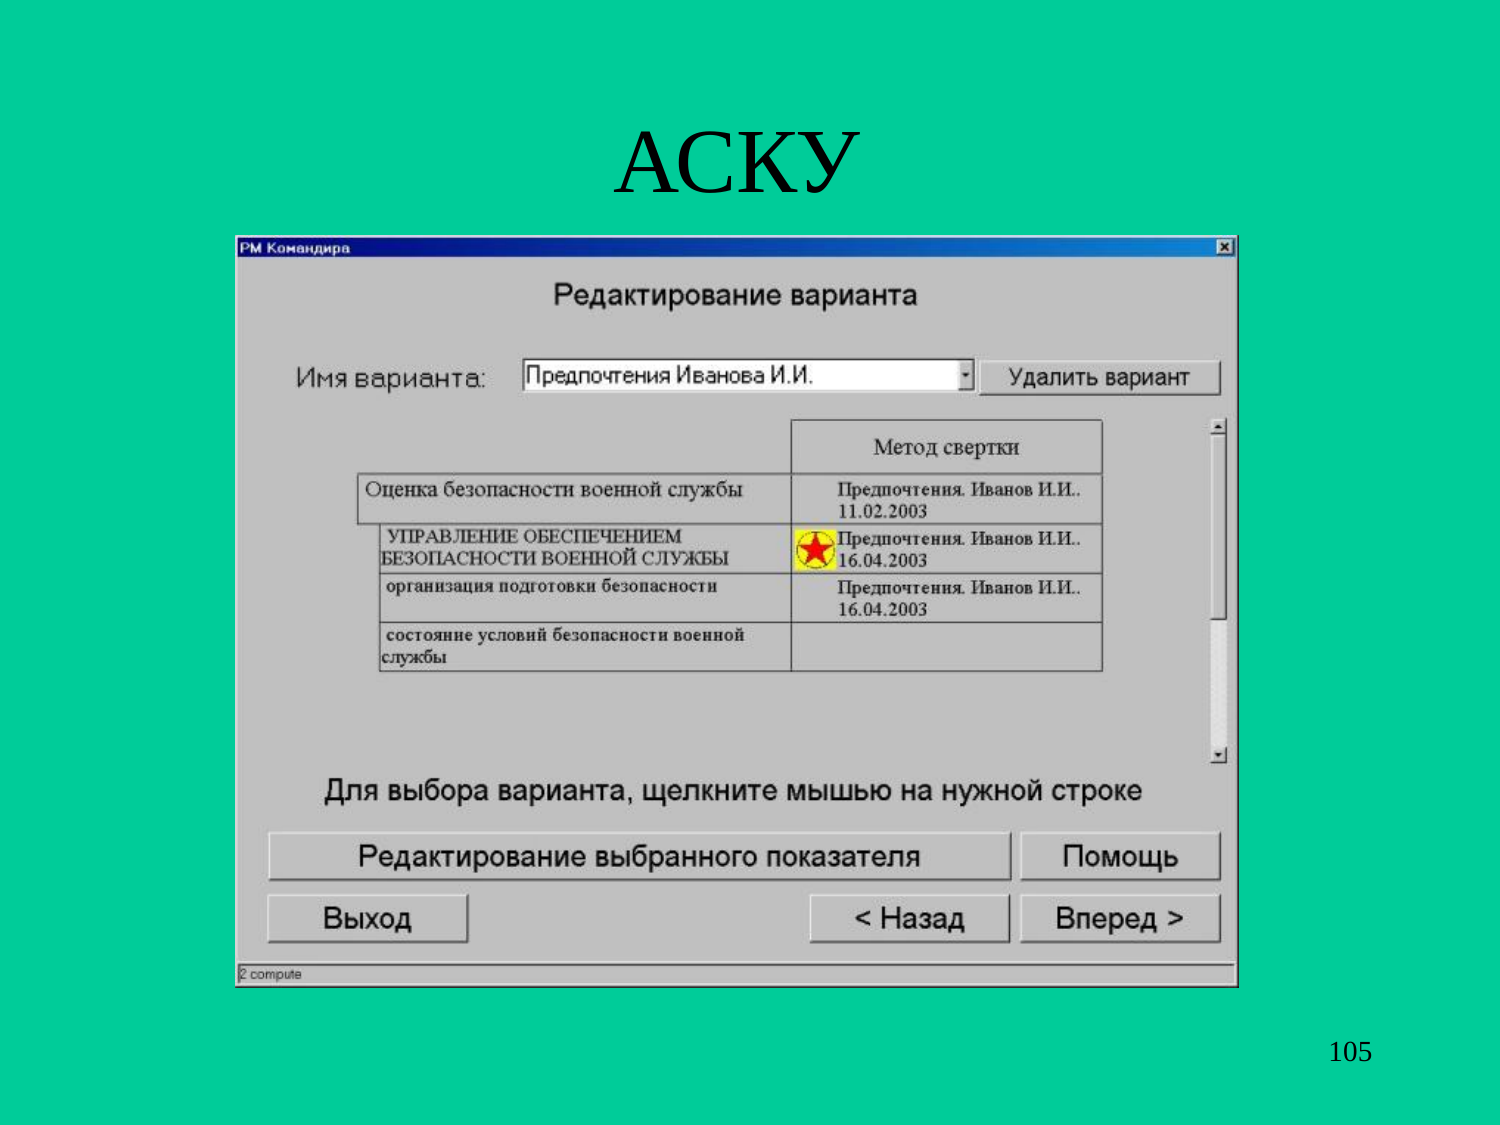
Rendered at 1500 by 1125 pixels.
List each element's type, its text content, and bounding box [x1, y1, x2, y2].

picture [235, 235, 1239, 988]
slide_number 105 [1074, 1025, 1388, 1100]
title АСКУ [99, 62, 1375, 250]
